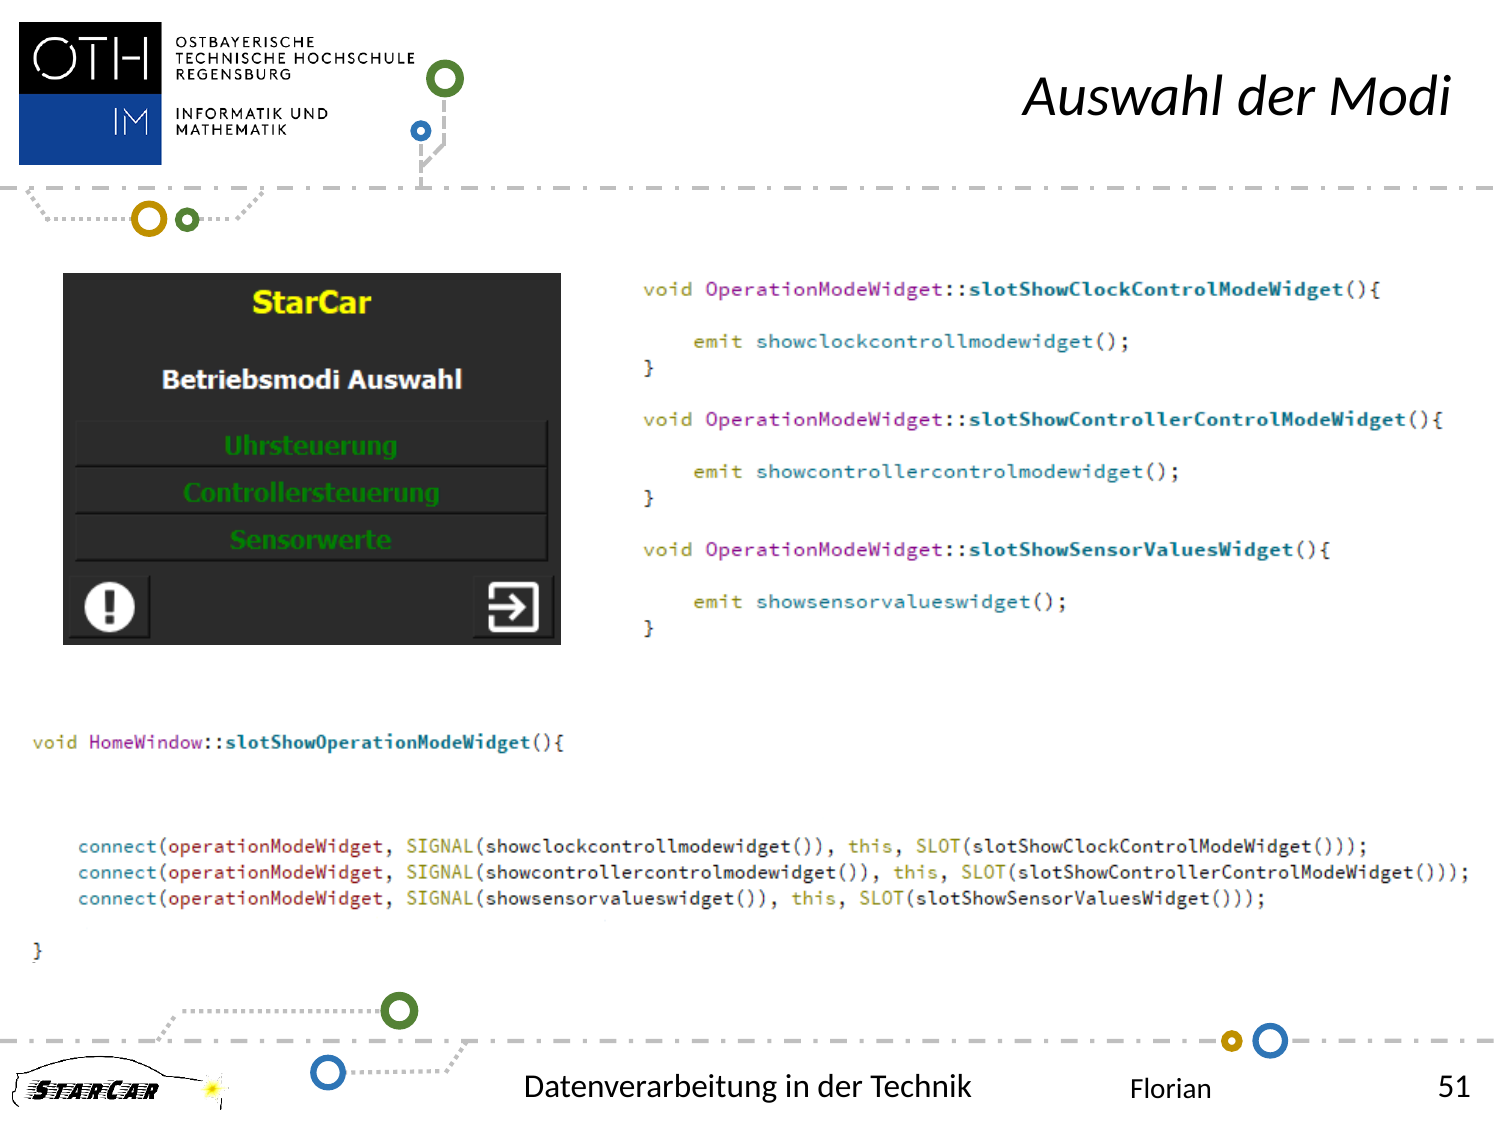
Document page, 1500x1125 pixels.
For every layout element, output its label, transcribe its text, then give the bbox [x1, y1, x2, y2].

list Auswahl der Modi [478, 21, 1452, 164]
picture [19, 22, 428, 165]
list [63, 273, 561, 645]
text_box Florian [1115, 1062, 1416, 1113]
picture [417, 127, 424, 134]
picture [27, 729, 1475, 963]
picture [637, 273, 1452, 645]
footer Datenverarbeitung in der Technik [0, 1042, 1497, 1125]
